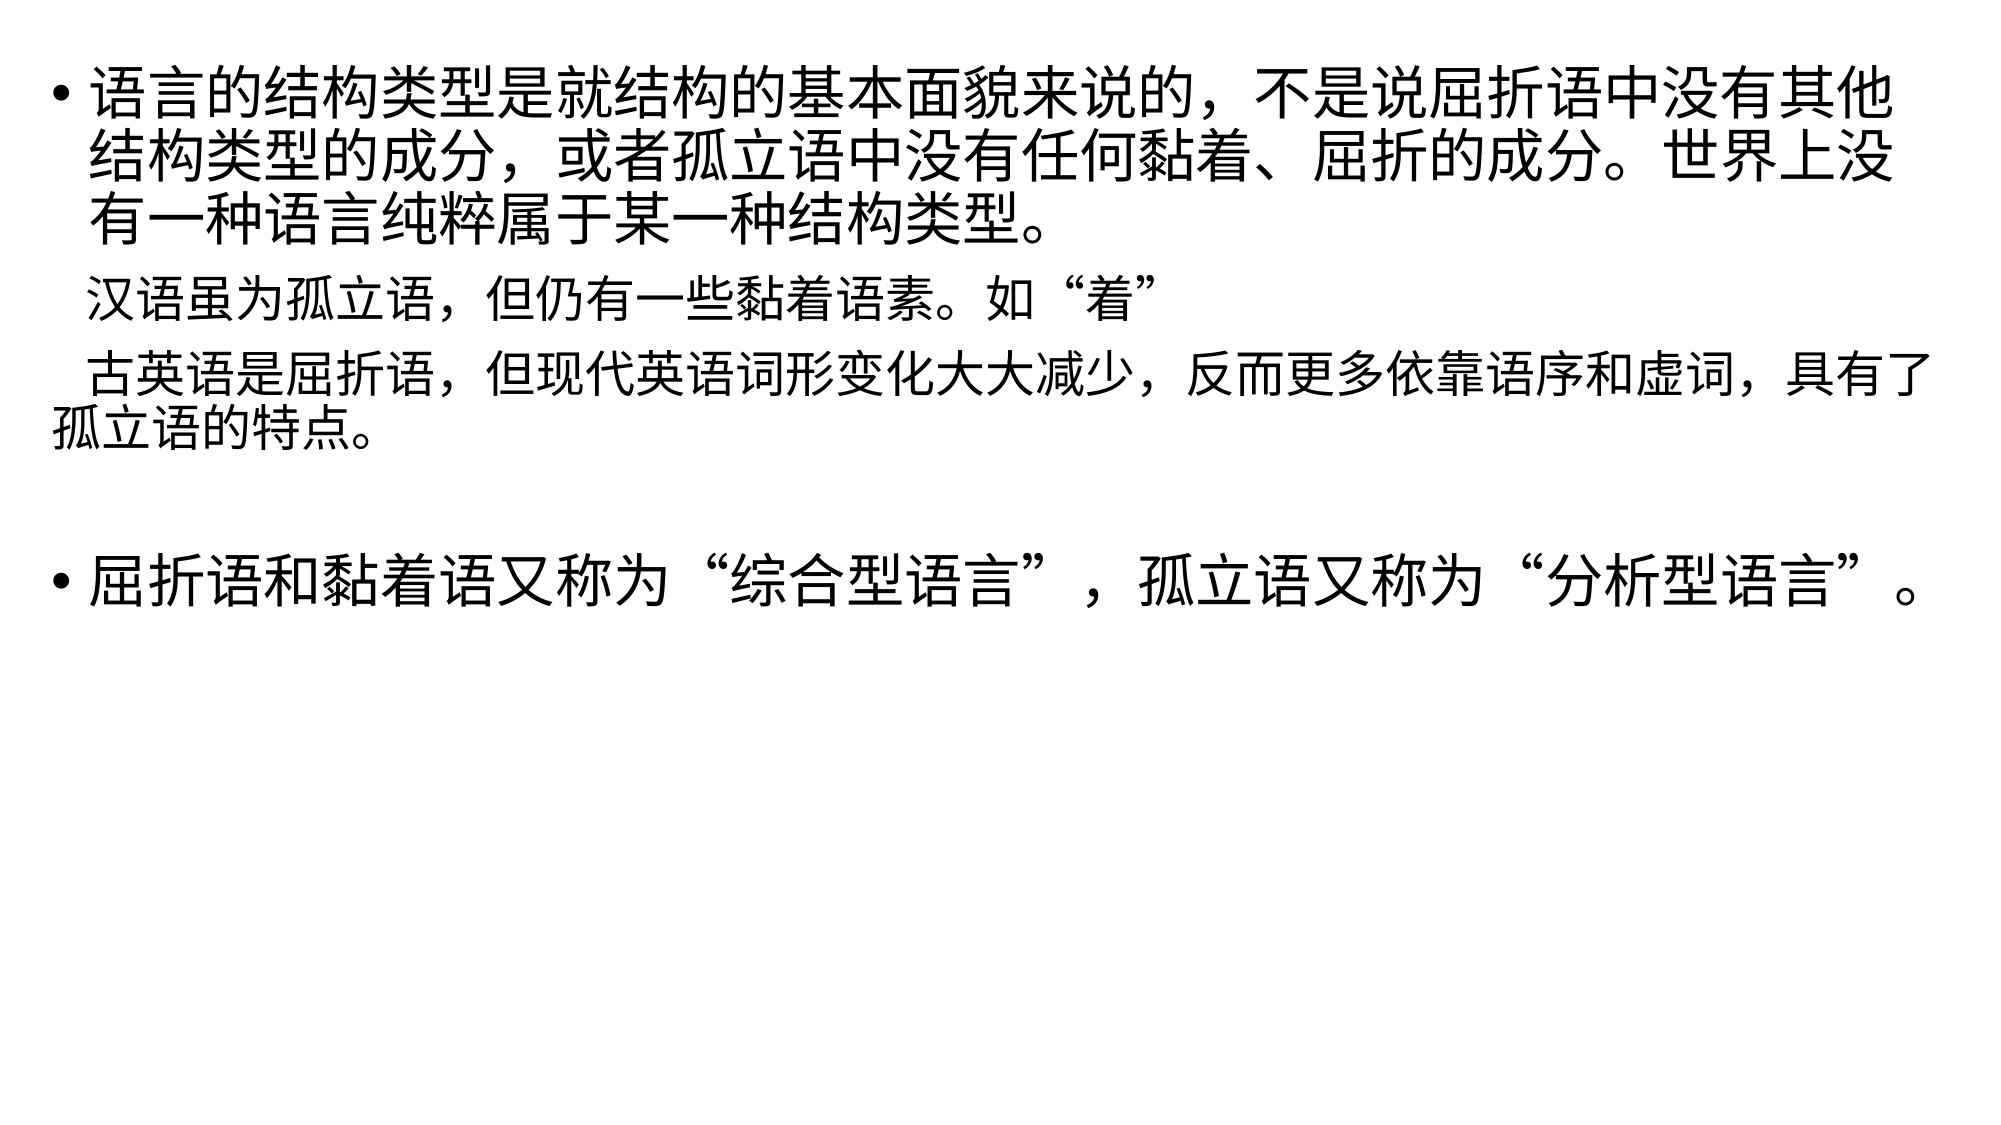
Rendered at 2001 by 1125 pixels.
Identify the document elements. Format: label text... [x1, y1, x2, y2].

list 语言的结构类型是就结构的基本面貌来说的，不是说屈折语中没有其他结构类型的成分，或者孤立语中没有任何黏着、屈折的成分。世界上没有一种语言纯粹属于某一种结构类型。 汉语虽为孤立语，但仍有一些黏着语素。如“着” 古英语是屈折语，但现代英语词形变化大大减少，反而更多依靠语序和虚词，具有了孤立语的特点。 屈折语和黏着语又称为“综合型语言”，孤立语又称为“分析型语言”。 [36, 57, 1964, 1068]
